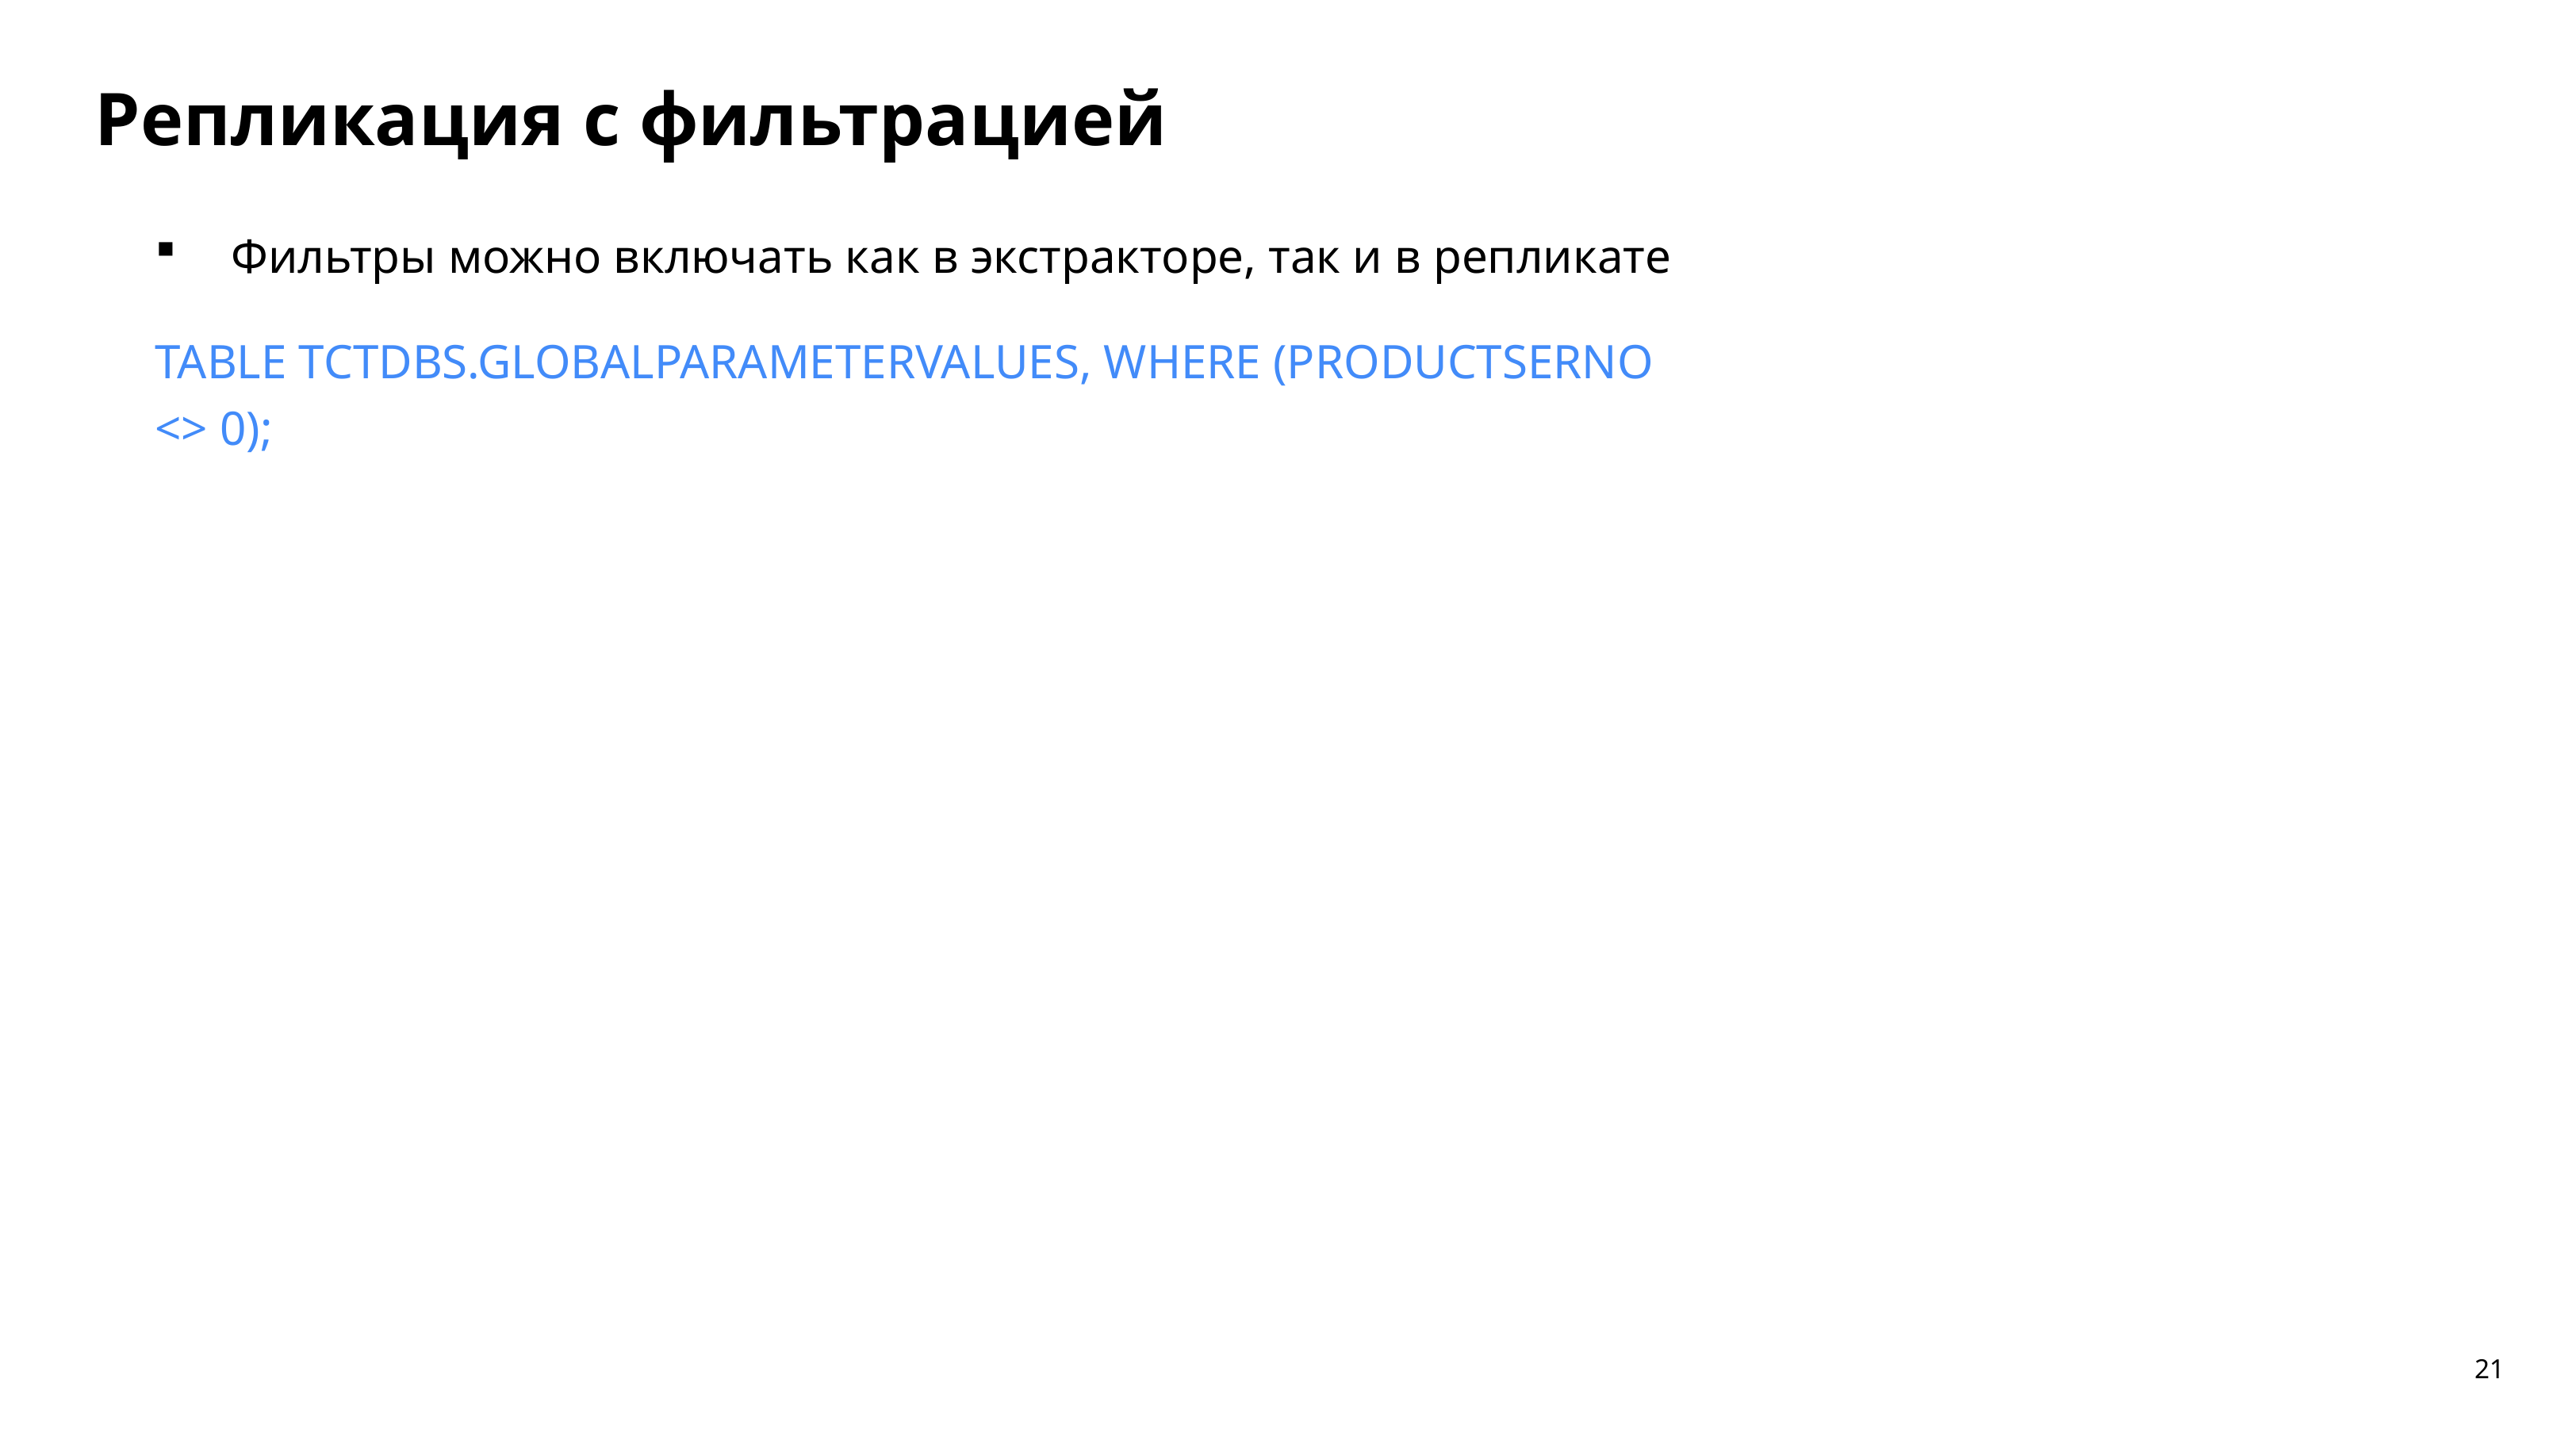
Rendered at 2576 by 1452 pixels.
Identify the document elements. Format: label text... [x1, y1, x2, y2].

text_box Репликация с фильтрацией [93, 73, 2141, 161]
slide_number 21 [2377, 1342, 2517, 1398]
text_box Фильтры можно включать как в экстракторе, так и в репликате TABLE TCTDBS.GLOBALPARAMETERVALUES, WHERE (PRODUCTSERNO <> 0); [155, 216, 1714, 561]
